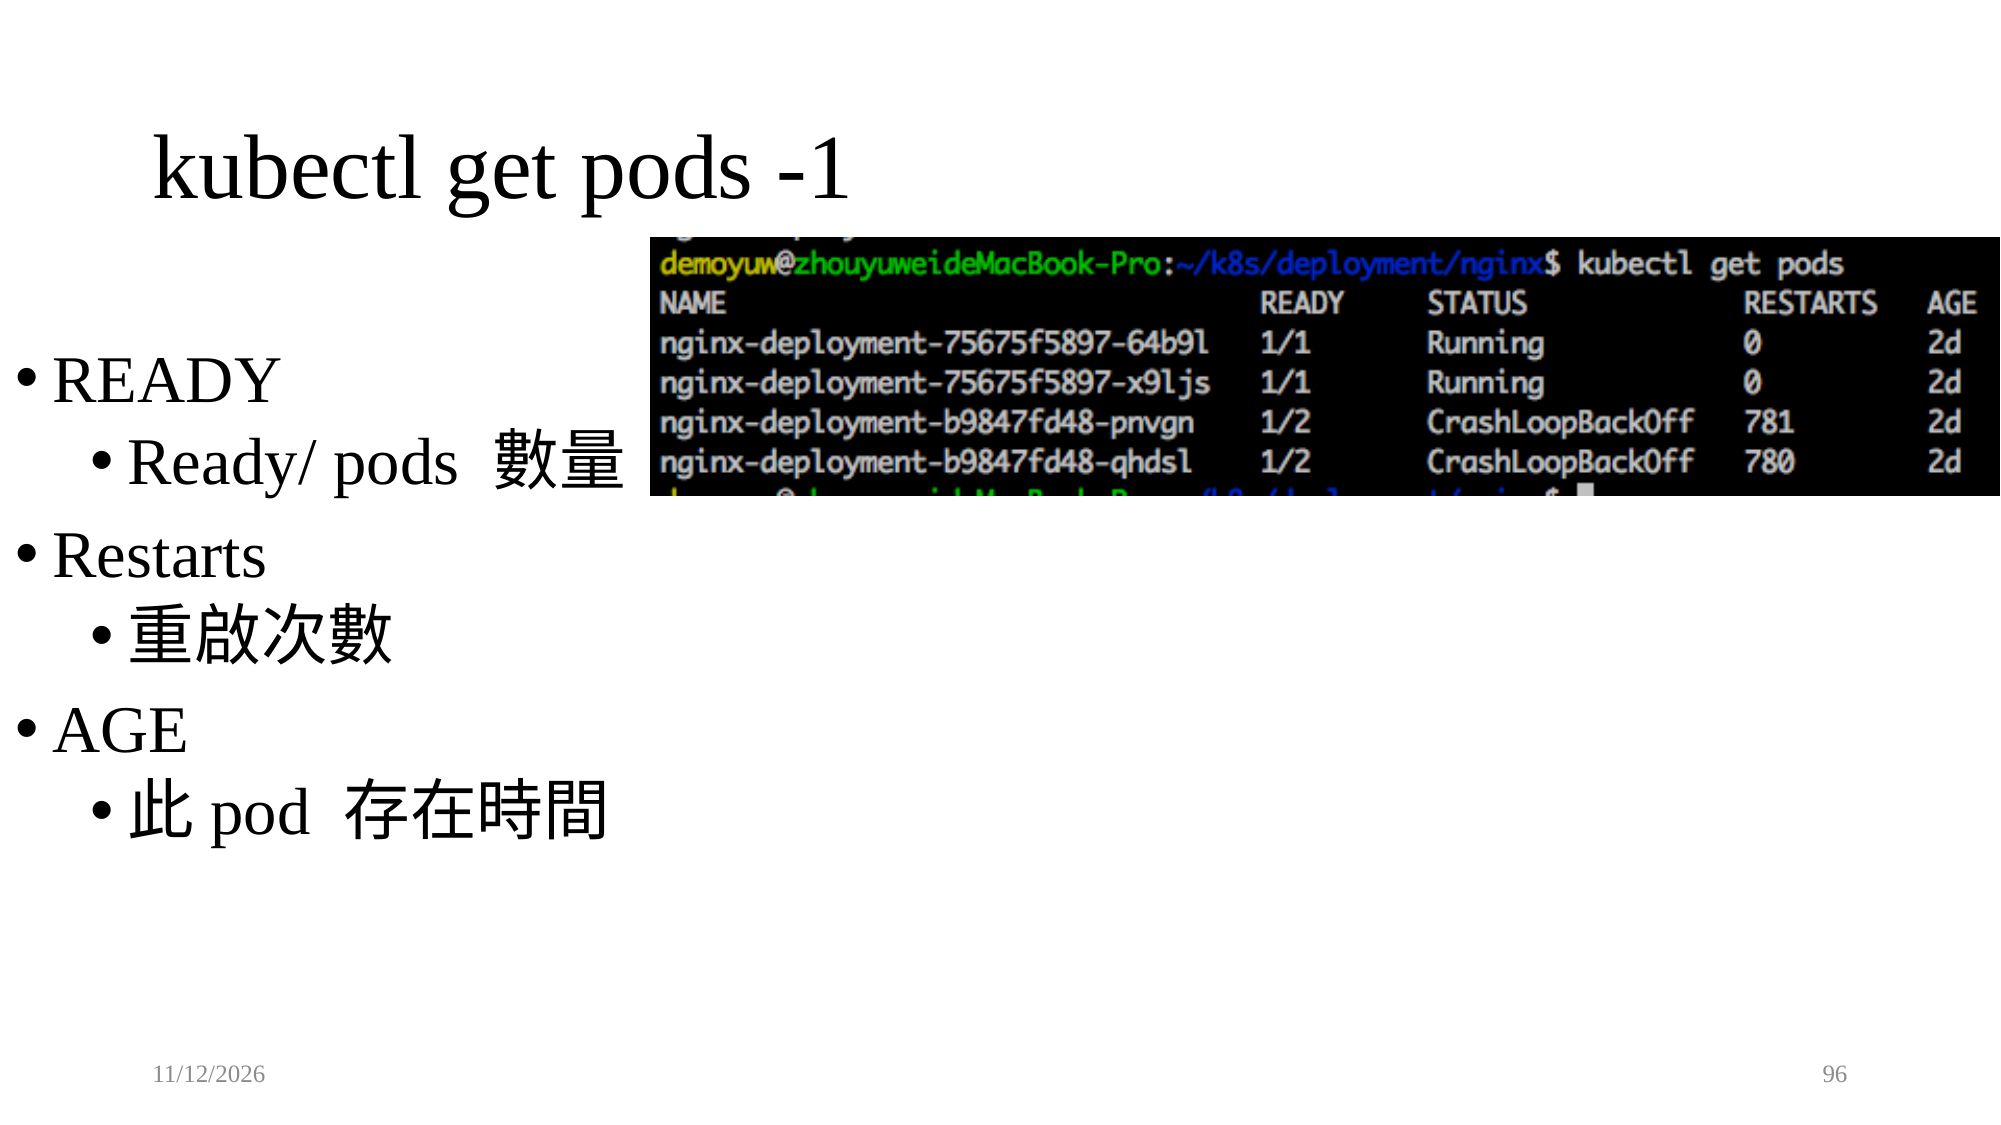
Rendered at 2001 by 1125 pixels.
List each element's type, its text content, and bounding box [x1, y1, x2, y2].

list READY Ready/ pods 數量 Restarts 重啟次數 AGE 此pod 存在時間 [0, 337, 1120, 1027]
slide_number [137, 1042, 588, 1103]
slide_number 96 [1412, 1042, 1863, 1103]
title kubectl get pods -1 [137, 59, 1863, 278]
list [650, 237, 2000, 496]
